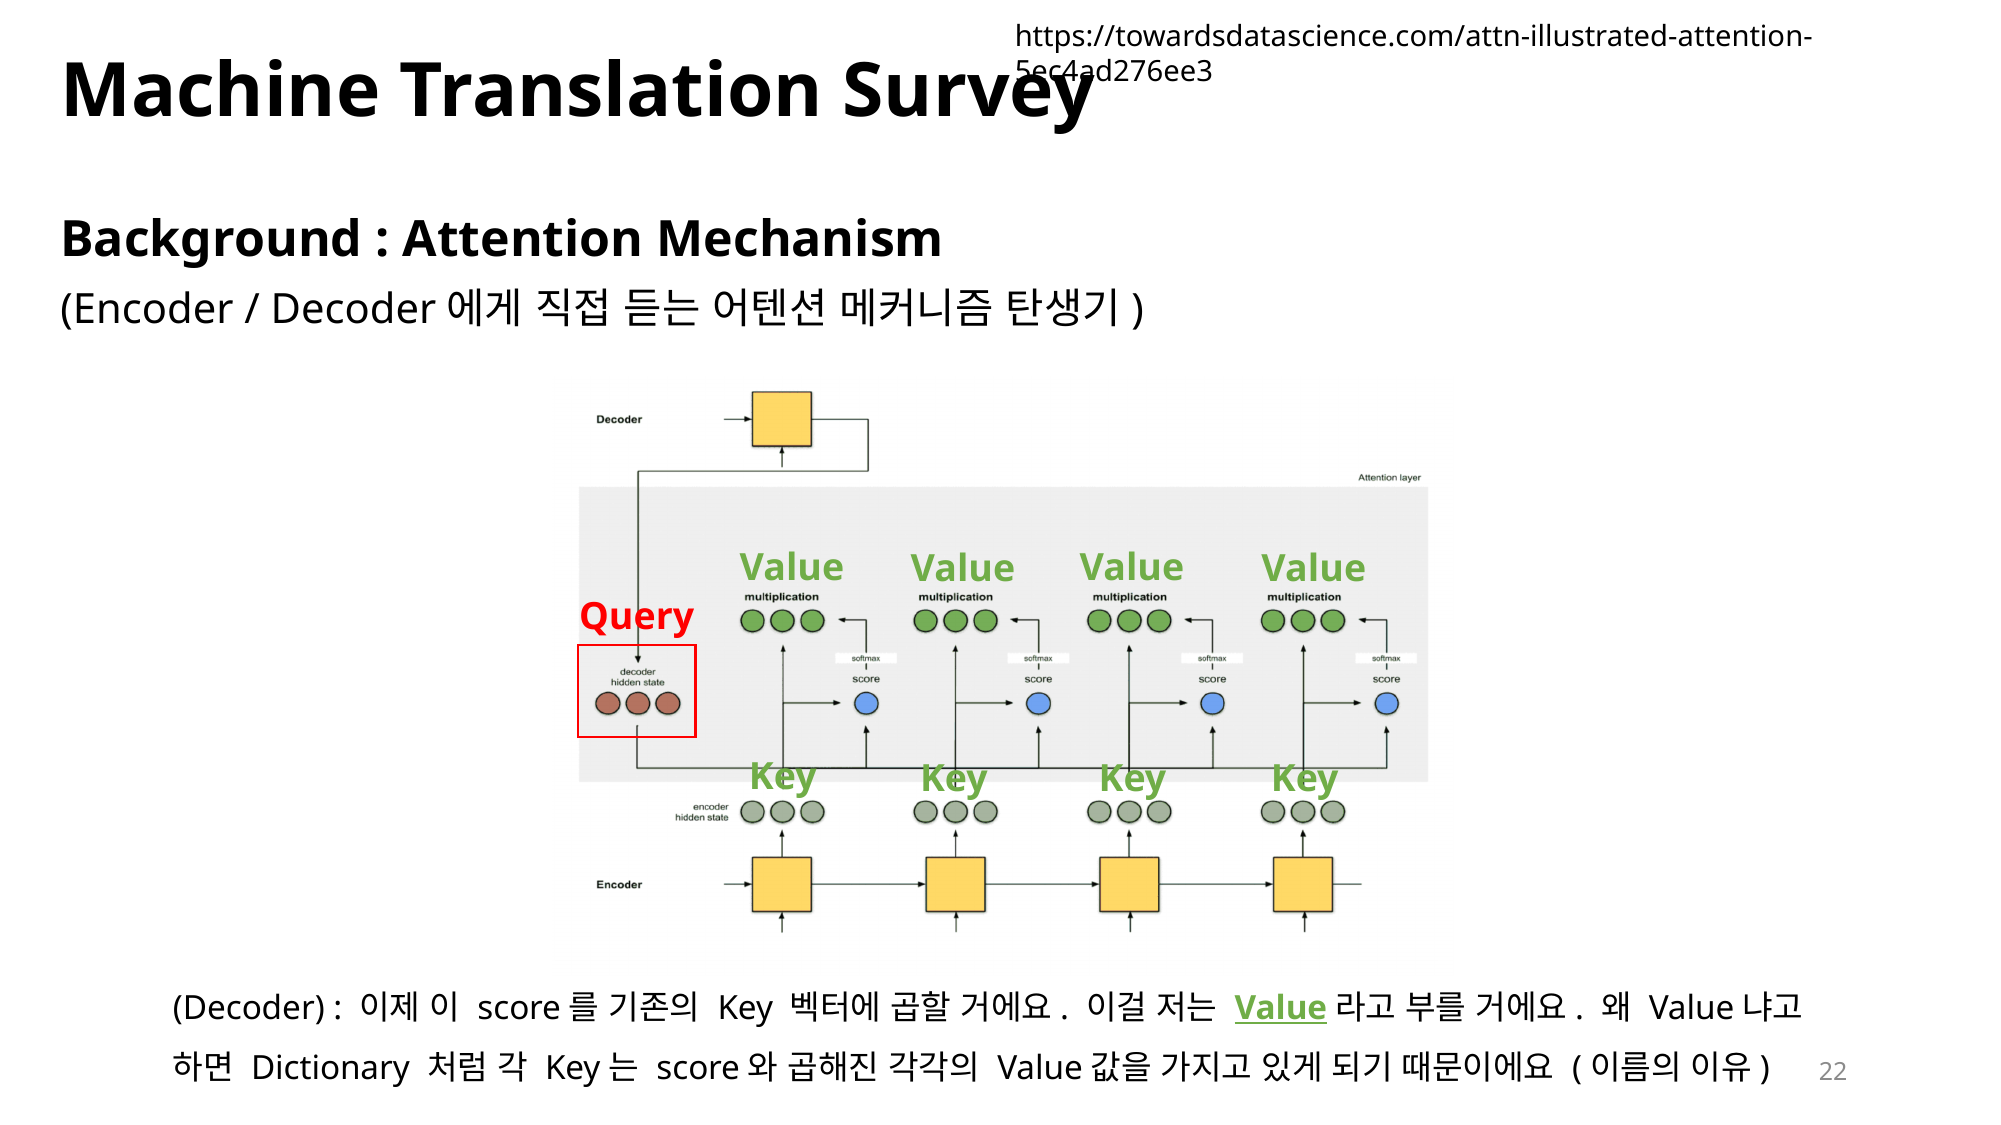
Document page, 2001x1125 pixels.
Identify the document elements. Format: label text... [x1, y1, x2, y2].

text_box https://towardsdatascience.com/attn-illustrated-attention-5ec4ad276ee3 [999, 10, 2000, 96]
text_box (Decoder) : 이제 이 score를 기존의 Key 벡터에 곱할 거에요. 이걸 저는 Value라고 부를 거에요. 왜 Value냐고 하면 Dictionary 처럼 각 Key는 score와 곱해진 각각의 Value값을 가지고 있게 되기 때문이에요 (이름의 이유) [158, 958, 1841, 1094]
subtitle Background : Attention Mechanism (Encoder / Decoder에게 직접 듣는 어텐션 메커니즘 탄생기) [45, 205, 1656, 353]
picture [552, 341, 1454, 976]
slide_number 22 [1412, 1042, 1863, 1103]
text_box Machine Translation Survey [45, 0, 1271, 141]
